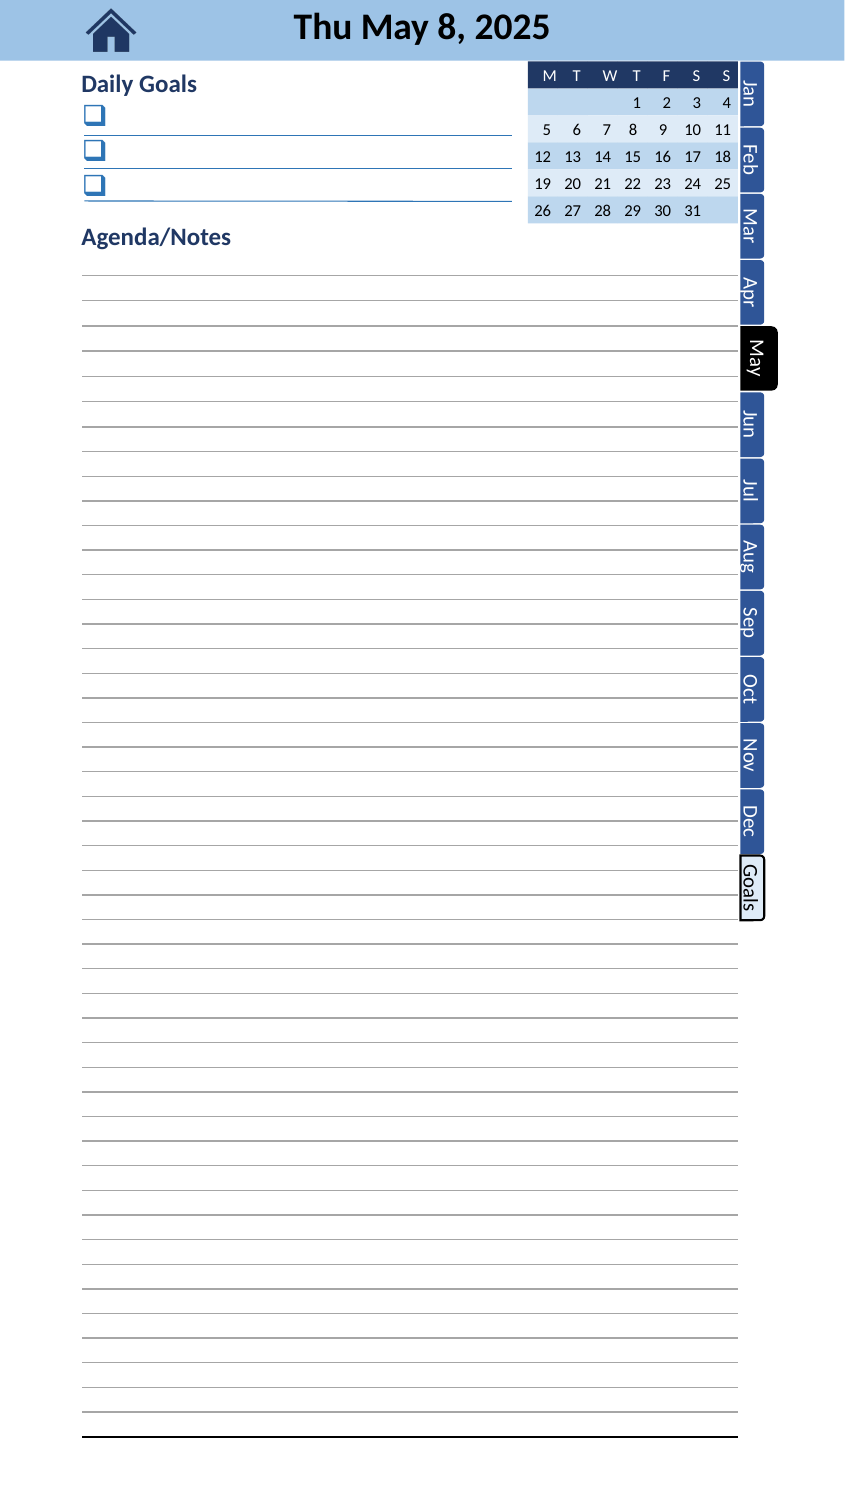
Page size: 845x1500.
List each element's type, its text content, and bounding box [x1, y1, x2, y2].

list Thu May 8, 2025 [190, 0, 655, 61]
picture [82, 1, 140, 59]
